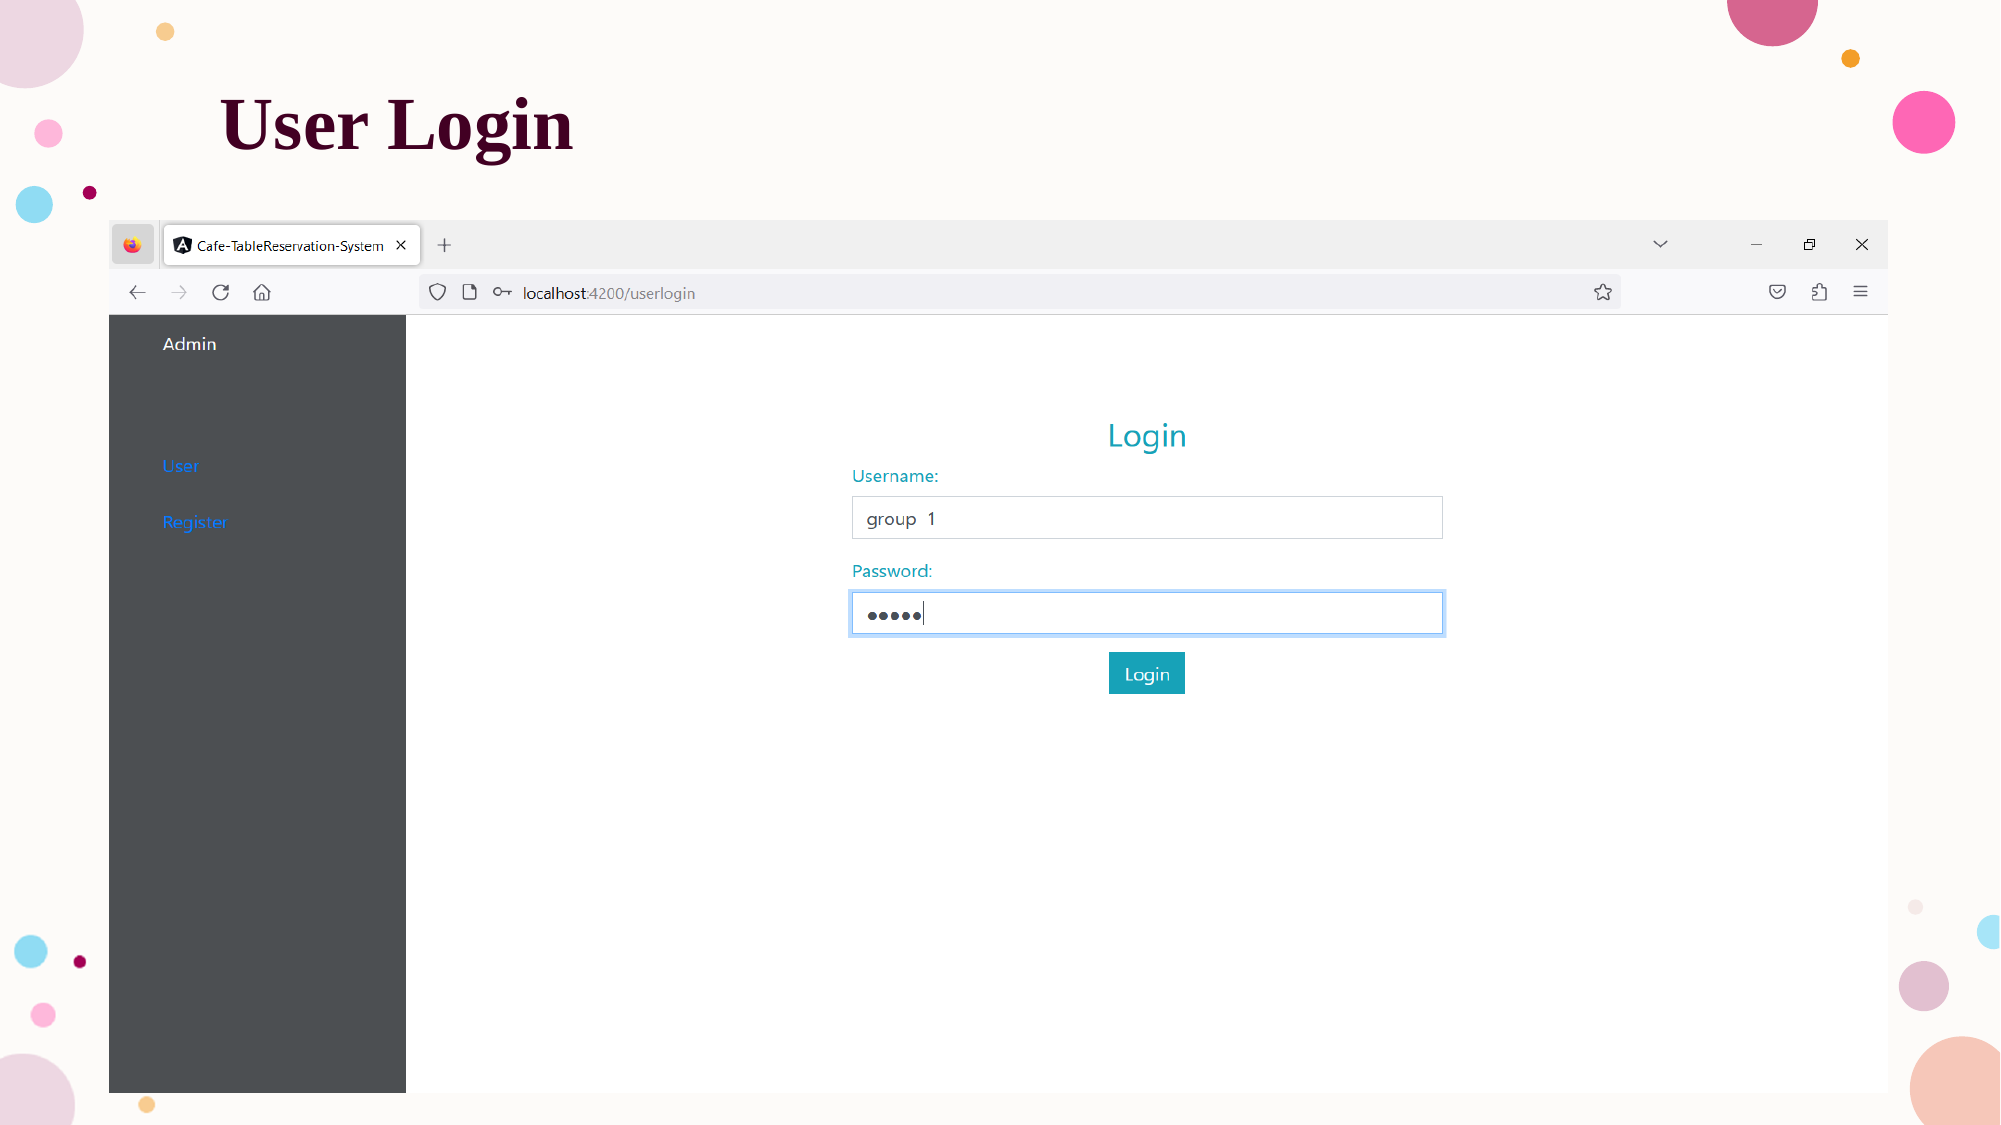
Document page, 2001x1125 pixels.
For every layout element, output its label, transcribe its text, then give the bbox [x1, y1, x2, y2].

picture [0, 220, 1888, 1125]
title User Login [204, 48, 640, 203]
